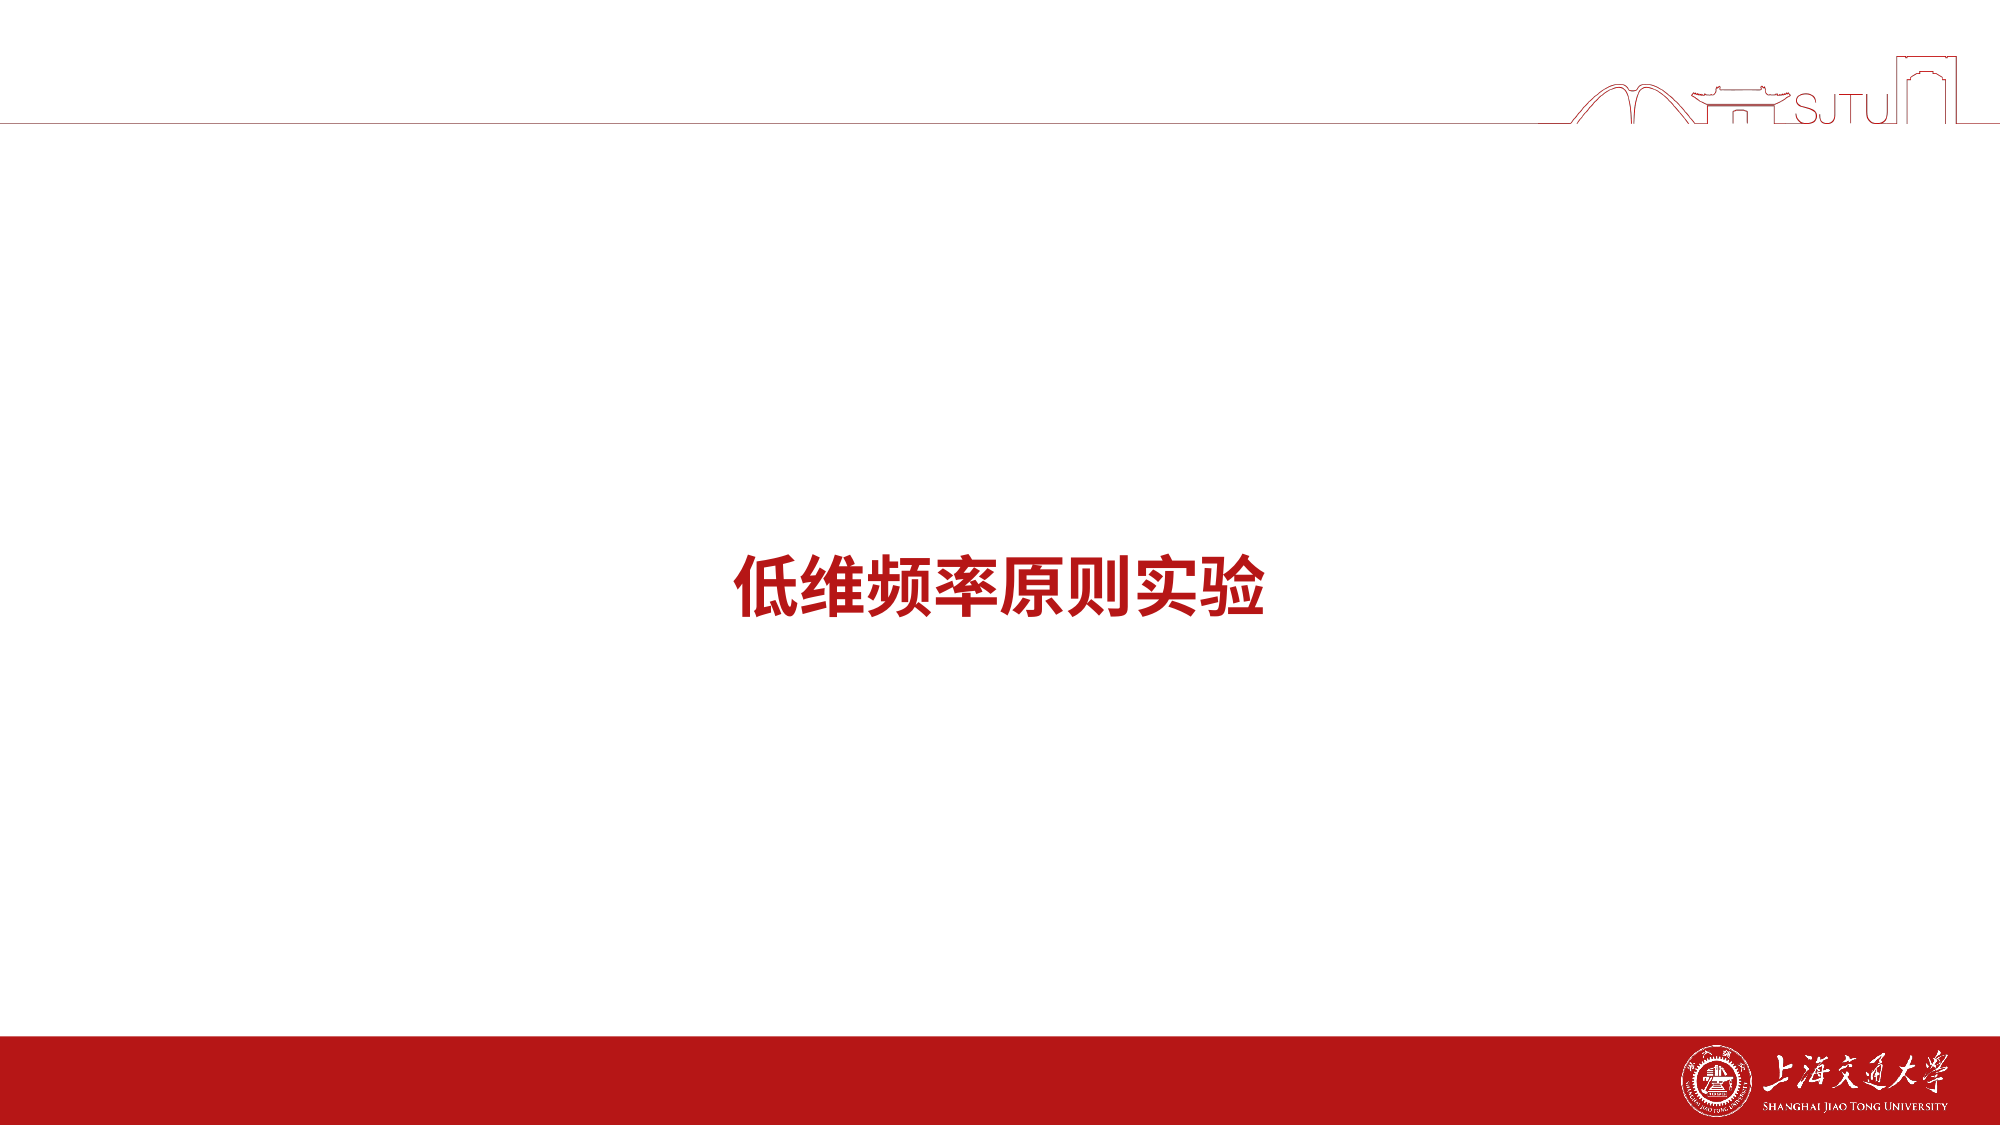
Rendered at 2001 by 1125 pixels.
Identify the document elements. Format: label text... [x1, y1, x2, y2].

picture [1681, 1045, 1948, 1117]
title 低维频率原则实验 [62, 500, 1938, 625]
picture [0, 56, 2000, 124]
